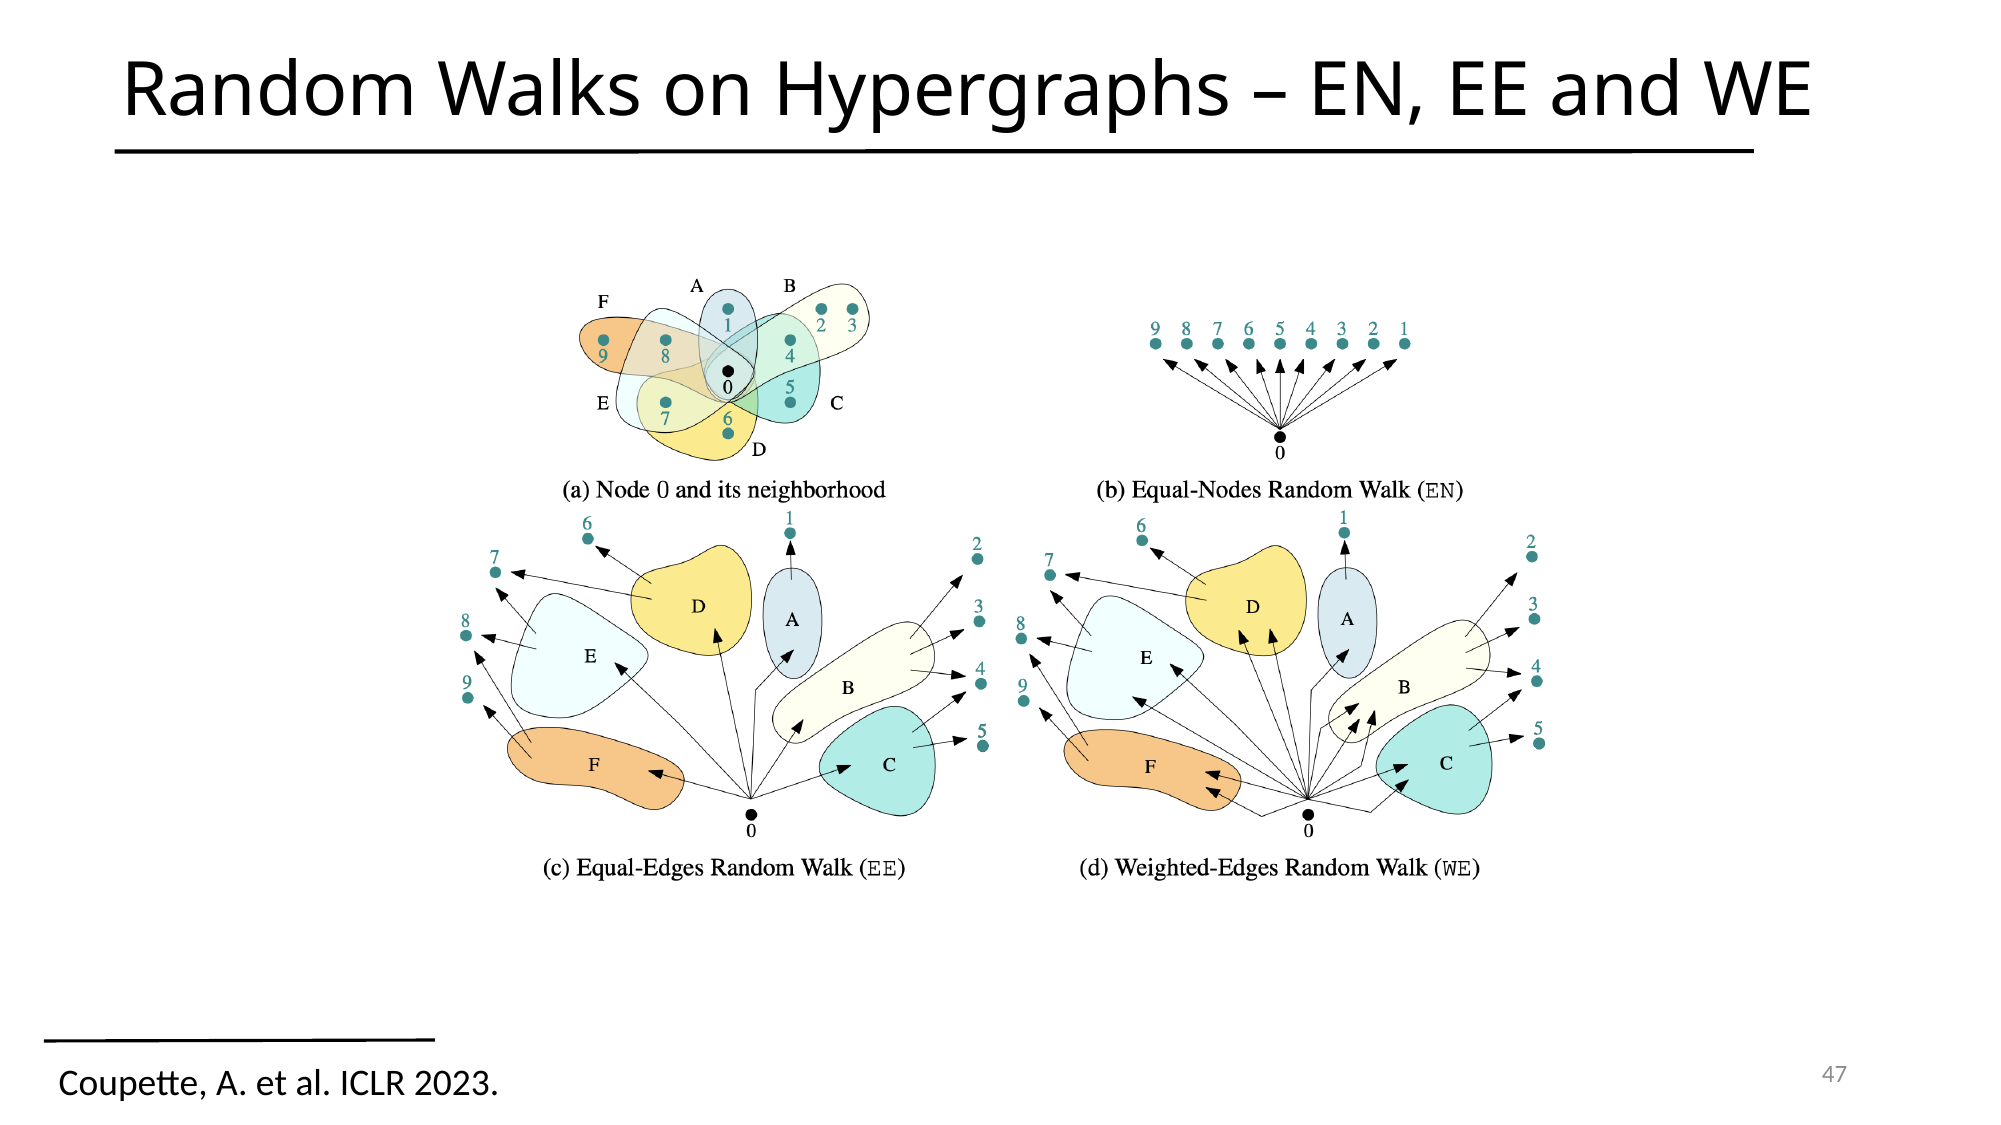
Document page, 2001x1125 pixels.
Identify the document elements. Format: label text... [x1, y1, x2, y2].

picture [362, 227, 1638, 898]
slide_number 47 [1412, 1042, 1863, 1103]
text_box Coupette, A. et al. ICLR 2023. [43, 1050, 1872, 1111]
text_box Random Walks on Hypergraphs – EN, EE and WE [106, 0, 1832, 201]
